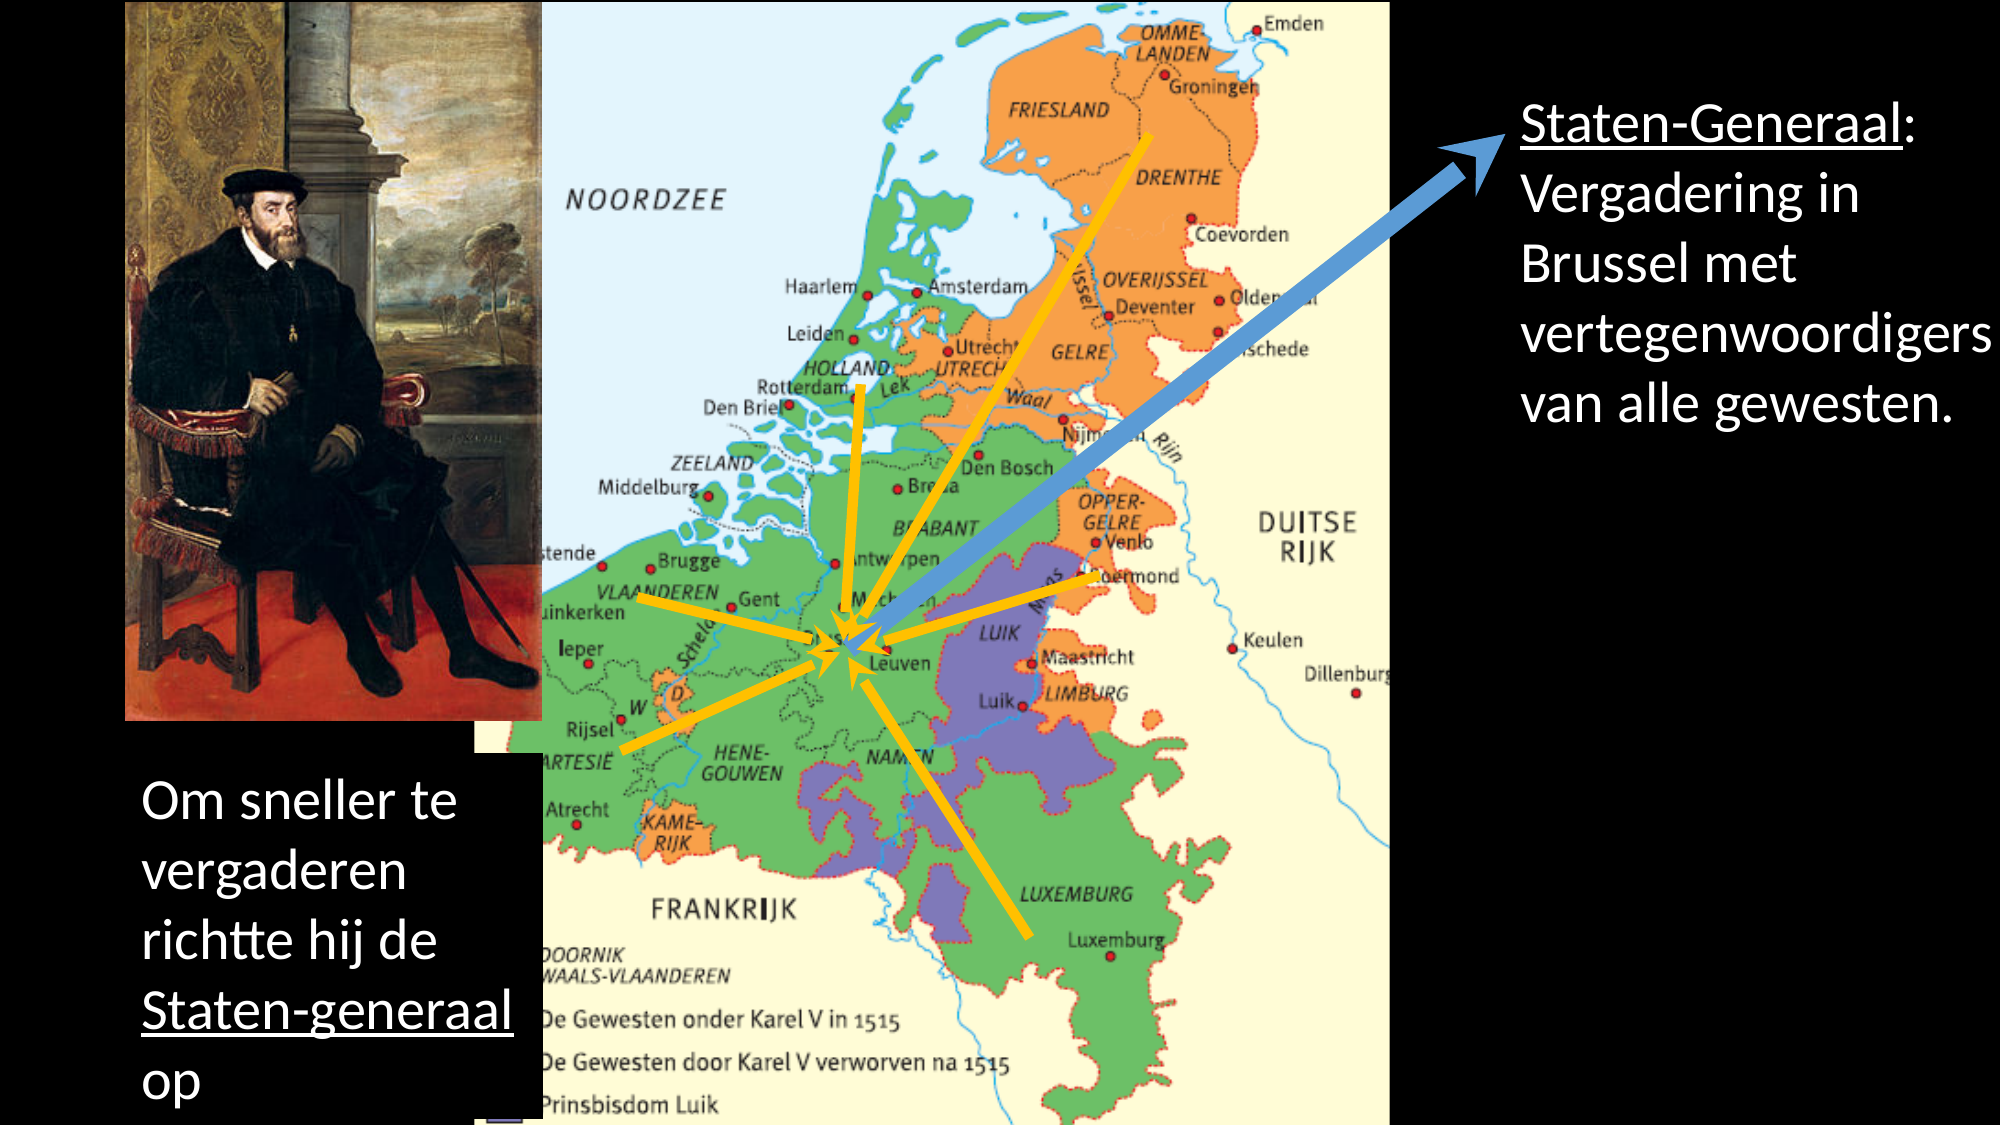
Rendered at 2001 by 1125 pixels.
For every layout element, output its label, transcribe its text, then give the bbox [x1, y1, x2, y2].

text_box Om sneller te vergaderen richtte hij de Staten-generaal op [125, 753, 474, 1119]
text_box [856, 575, 1100, 650]
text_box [847, 656, 1030, 938]
picture [125, 2, 1390, 1125]
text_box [843, 384, 861, 642]
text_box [847, 133, 1150, 642]
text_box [620, 652, 841, 752]
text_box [1100, 133, 1506, 649]
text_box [847, 642, 856, 649]
text_box Staten-Generaal: Vergadering in Brussel met vertegenwoordigers van alle gewesten. [1504, 76, 2000, 443]
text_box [637, 597, 841, 647]
